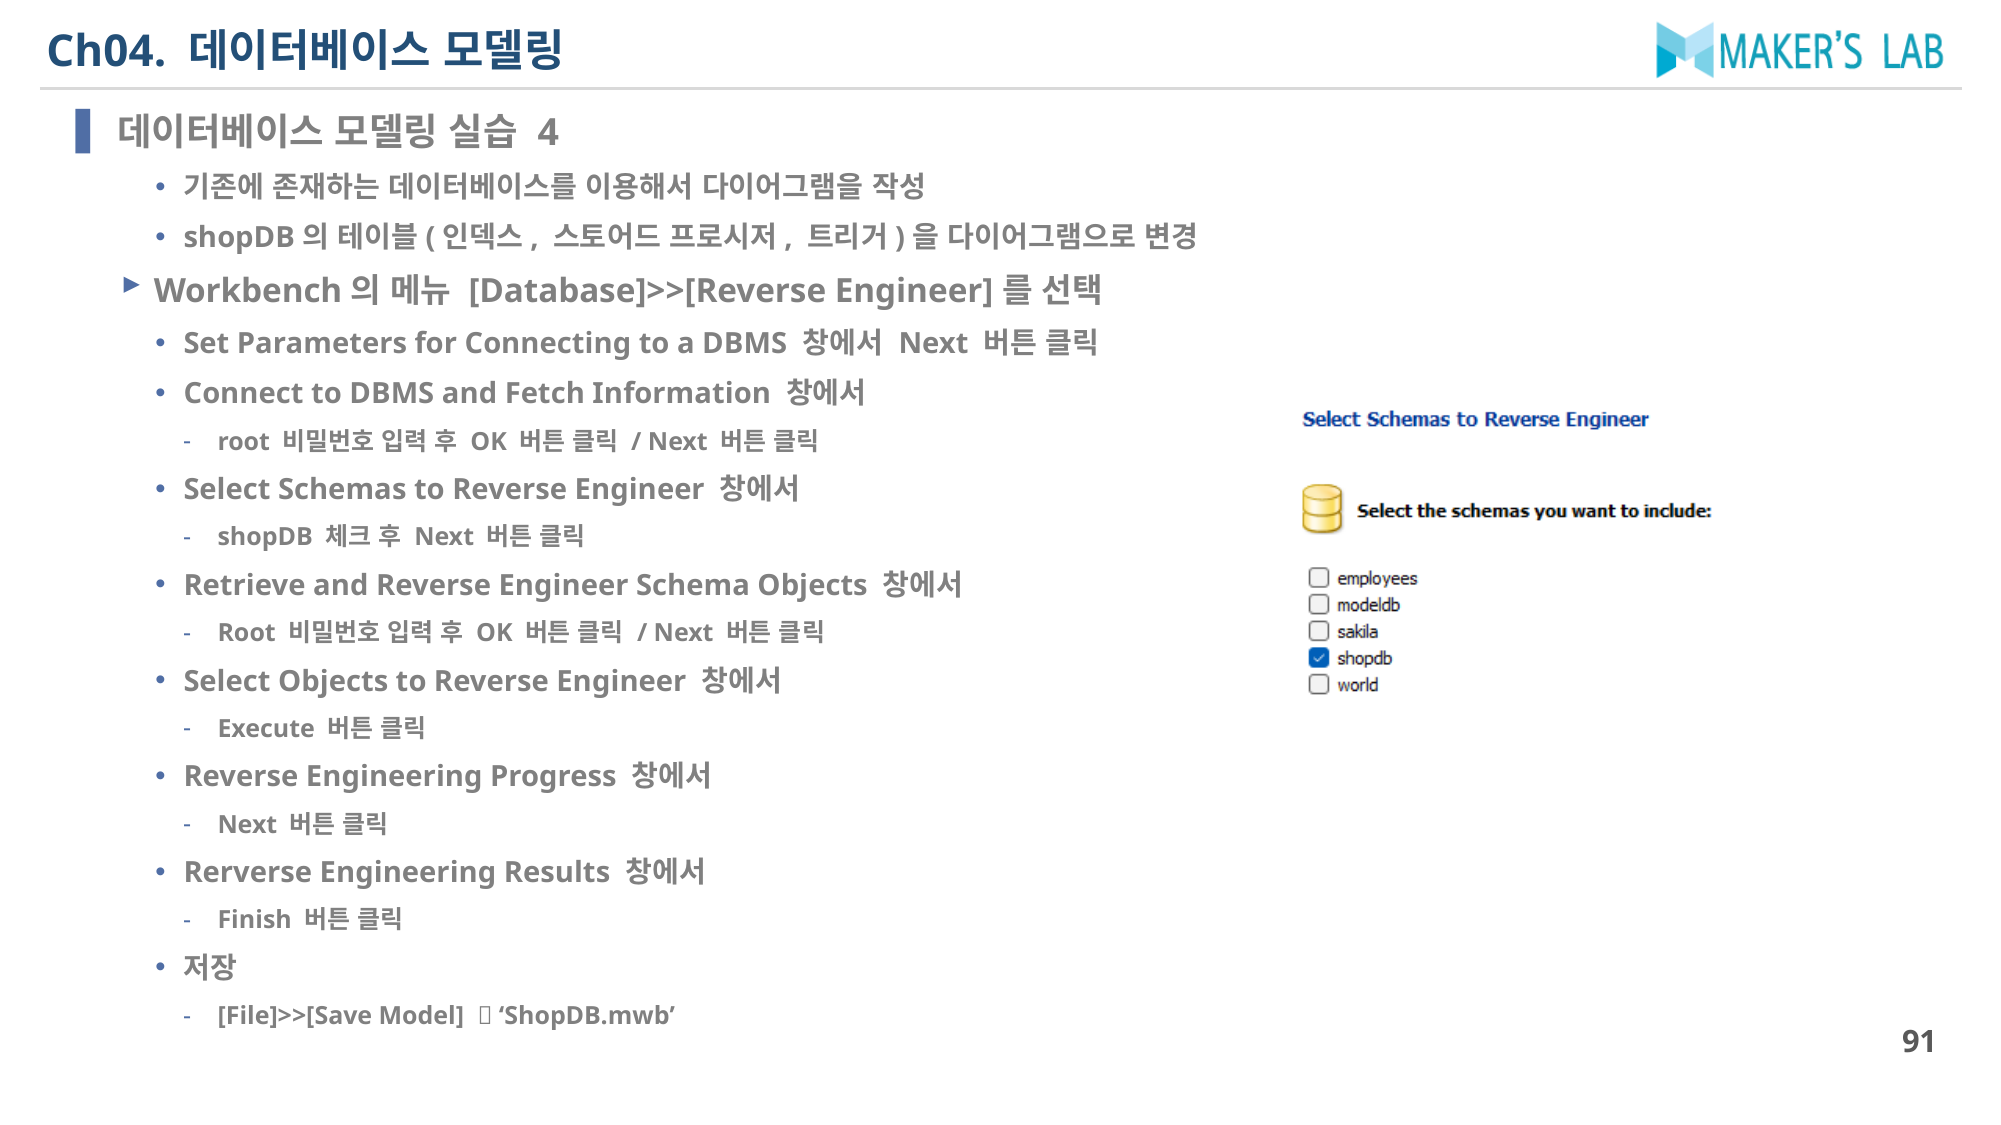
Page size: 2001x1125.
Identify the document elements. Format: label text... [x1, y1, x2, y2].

picture [1295, 403, 1738, 704]
slide_number 91 [1802, 1012, 1953, 1073]
title Ch04. 데이터베이스 모델링 [31, 14, 1914, 84]
picture [1648, 11, 1952, 84]
list 데이터베이스 모델링 실습 4 기존에 존재하는 데이터베이스를 이용해서 다이어그램을 작성 shopDB의 테이블(인덱스, 스토어드 프로시저, 트리거)을 다이어그램으로 변경 Workbench의 메뉴 [Database]>>[Reverse Engineer]를 선택 Set Parameters for Connecting to a DBMS 창에서 Next 버튼 클릭 Connect to DBMS and Fetch Information 창에서 root 비밀번호 입력 후 OK 버튼 클릭 / Next 버튼 클릭 Select Schemas to Reverse Engineer 창에서 shopDB 체크 후 Next 버튼 클릭 Retrieve and Reverse Engineer Schema Objects 창에서 Root 비밀번호 입력 후 OK 버튼 클릭 / Next 버튼 클릭 Select Objects to Reverse Engineer 창에서 Execute 버튼 클릭 Reverse Engineering Progress 창에서 Next 버튼 클릭 Rerverse Engineering Results 창에서 Finish 버튼 클릭 저장 [File]>>[Save Model]  ‘ShopDB.mwb’ [46, 100, 1914, 404]
